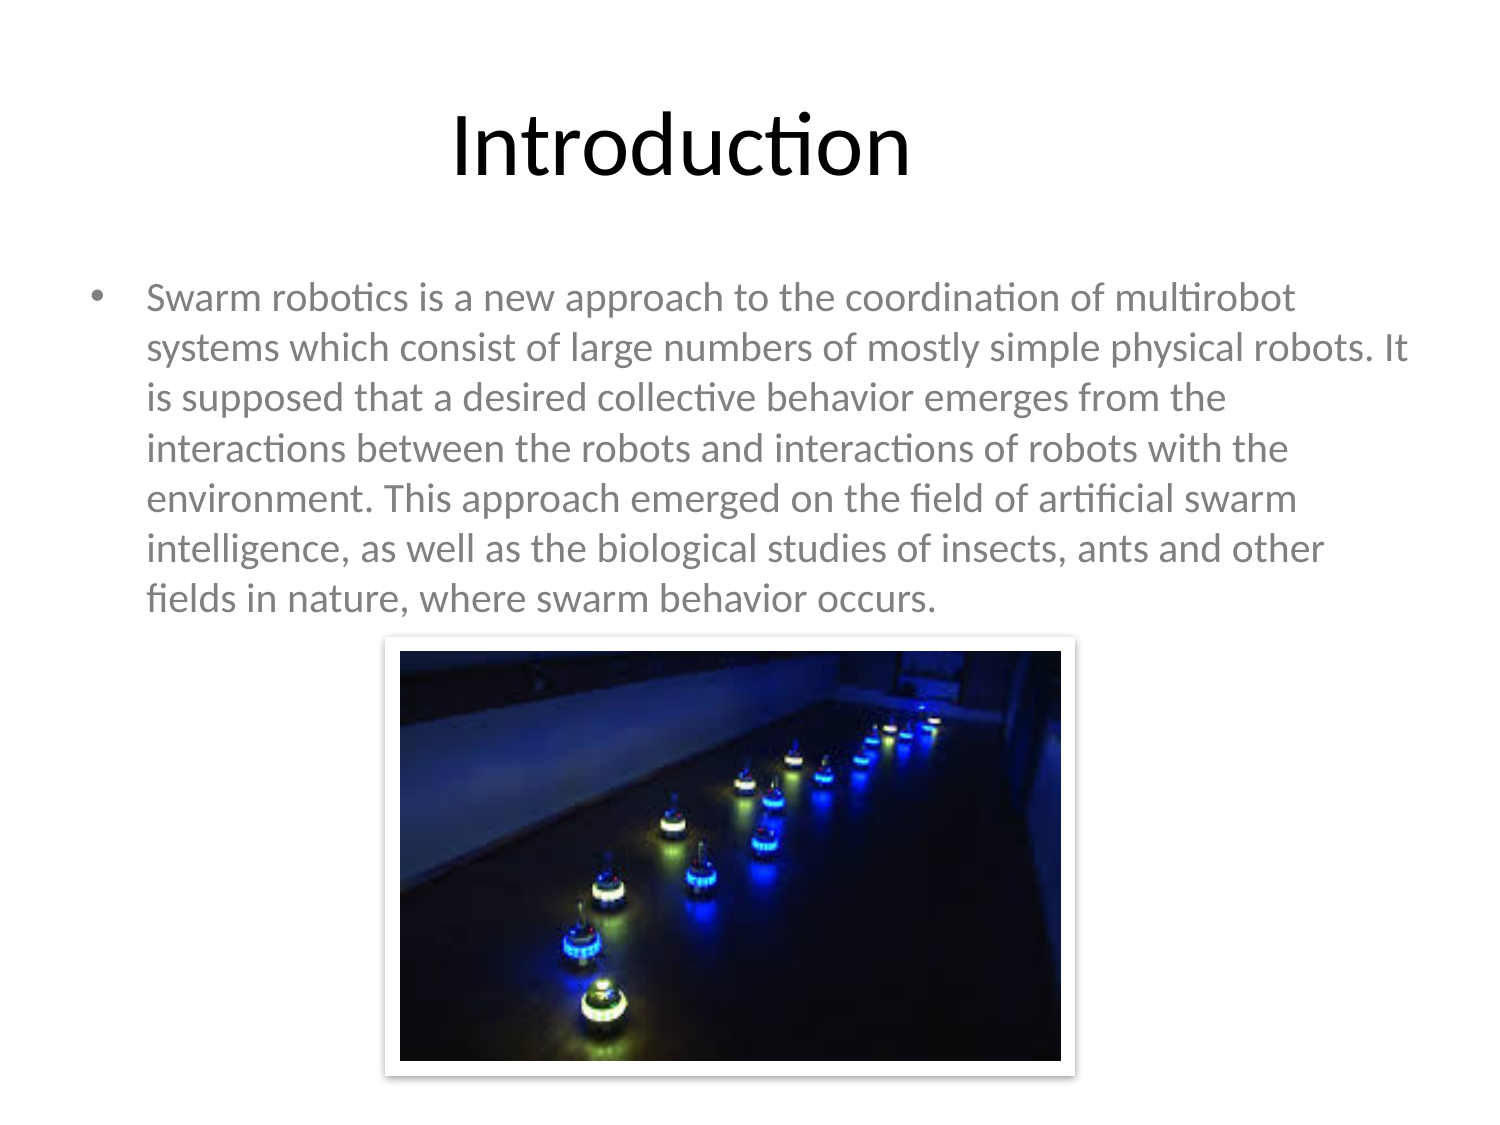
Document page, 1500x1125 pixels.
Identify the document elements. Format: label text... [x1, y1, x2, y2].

title Introduction [75, 45, 1425, 233]
picture [399, 651, 1062, 1062]
list Swarm robotics is a new approach to the coordination of multirobot systems which consist of large numbers of mostly simple physical robots. It is supposed that a desired collective behavior emerges from the interactions between the robots and interactions of robots with the environment. This approach emerged on the field of artificial swarm intelligence, as well as the biological studies of insects, ants and other fields in nature, where swarm behavior occurs. [75, 262, 1425, 1005]
